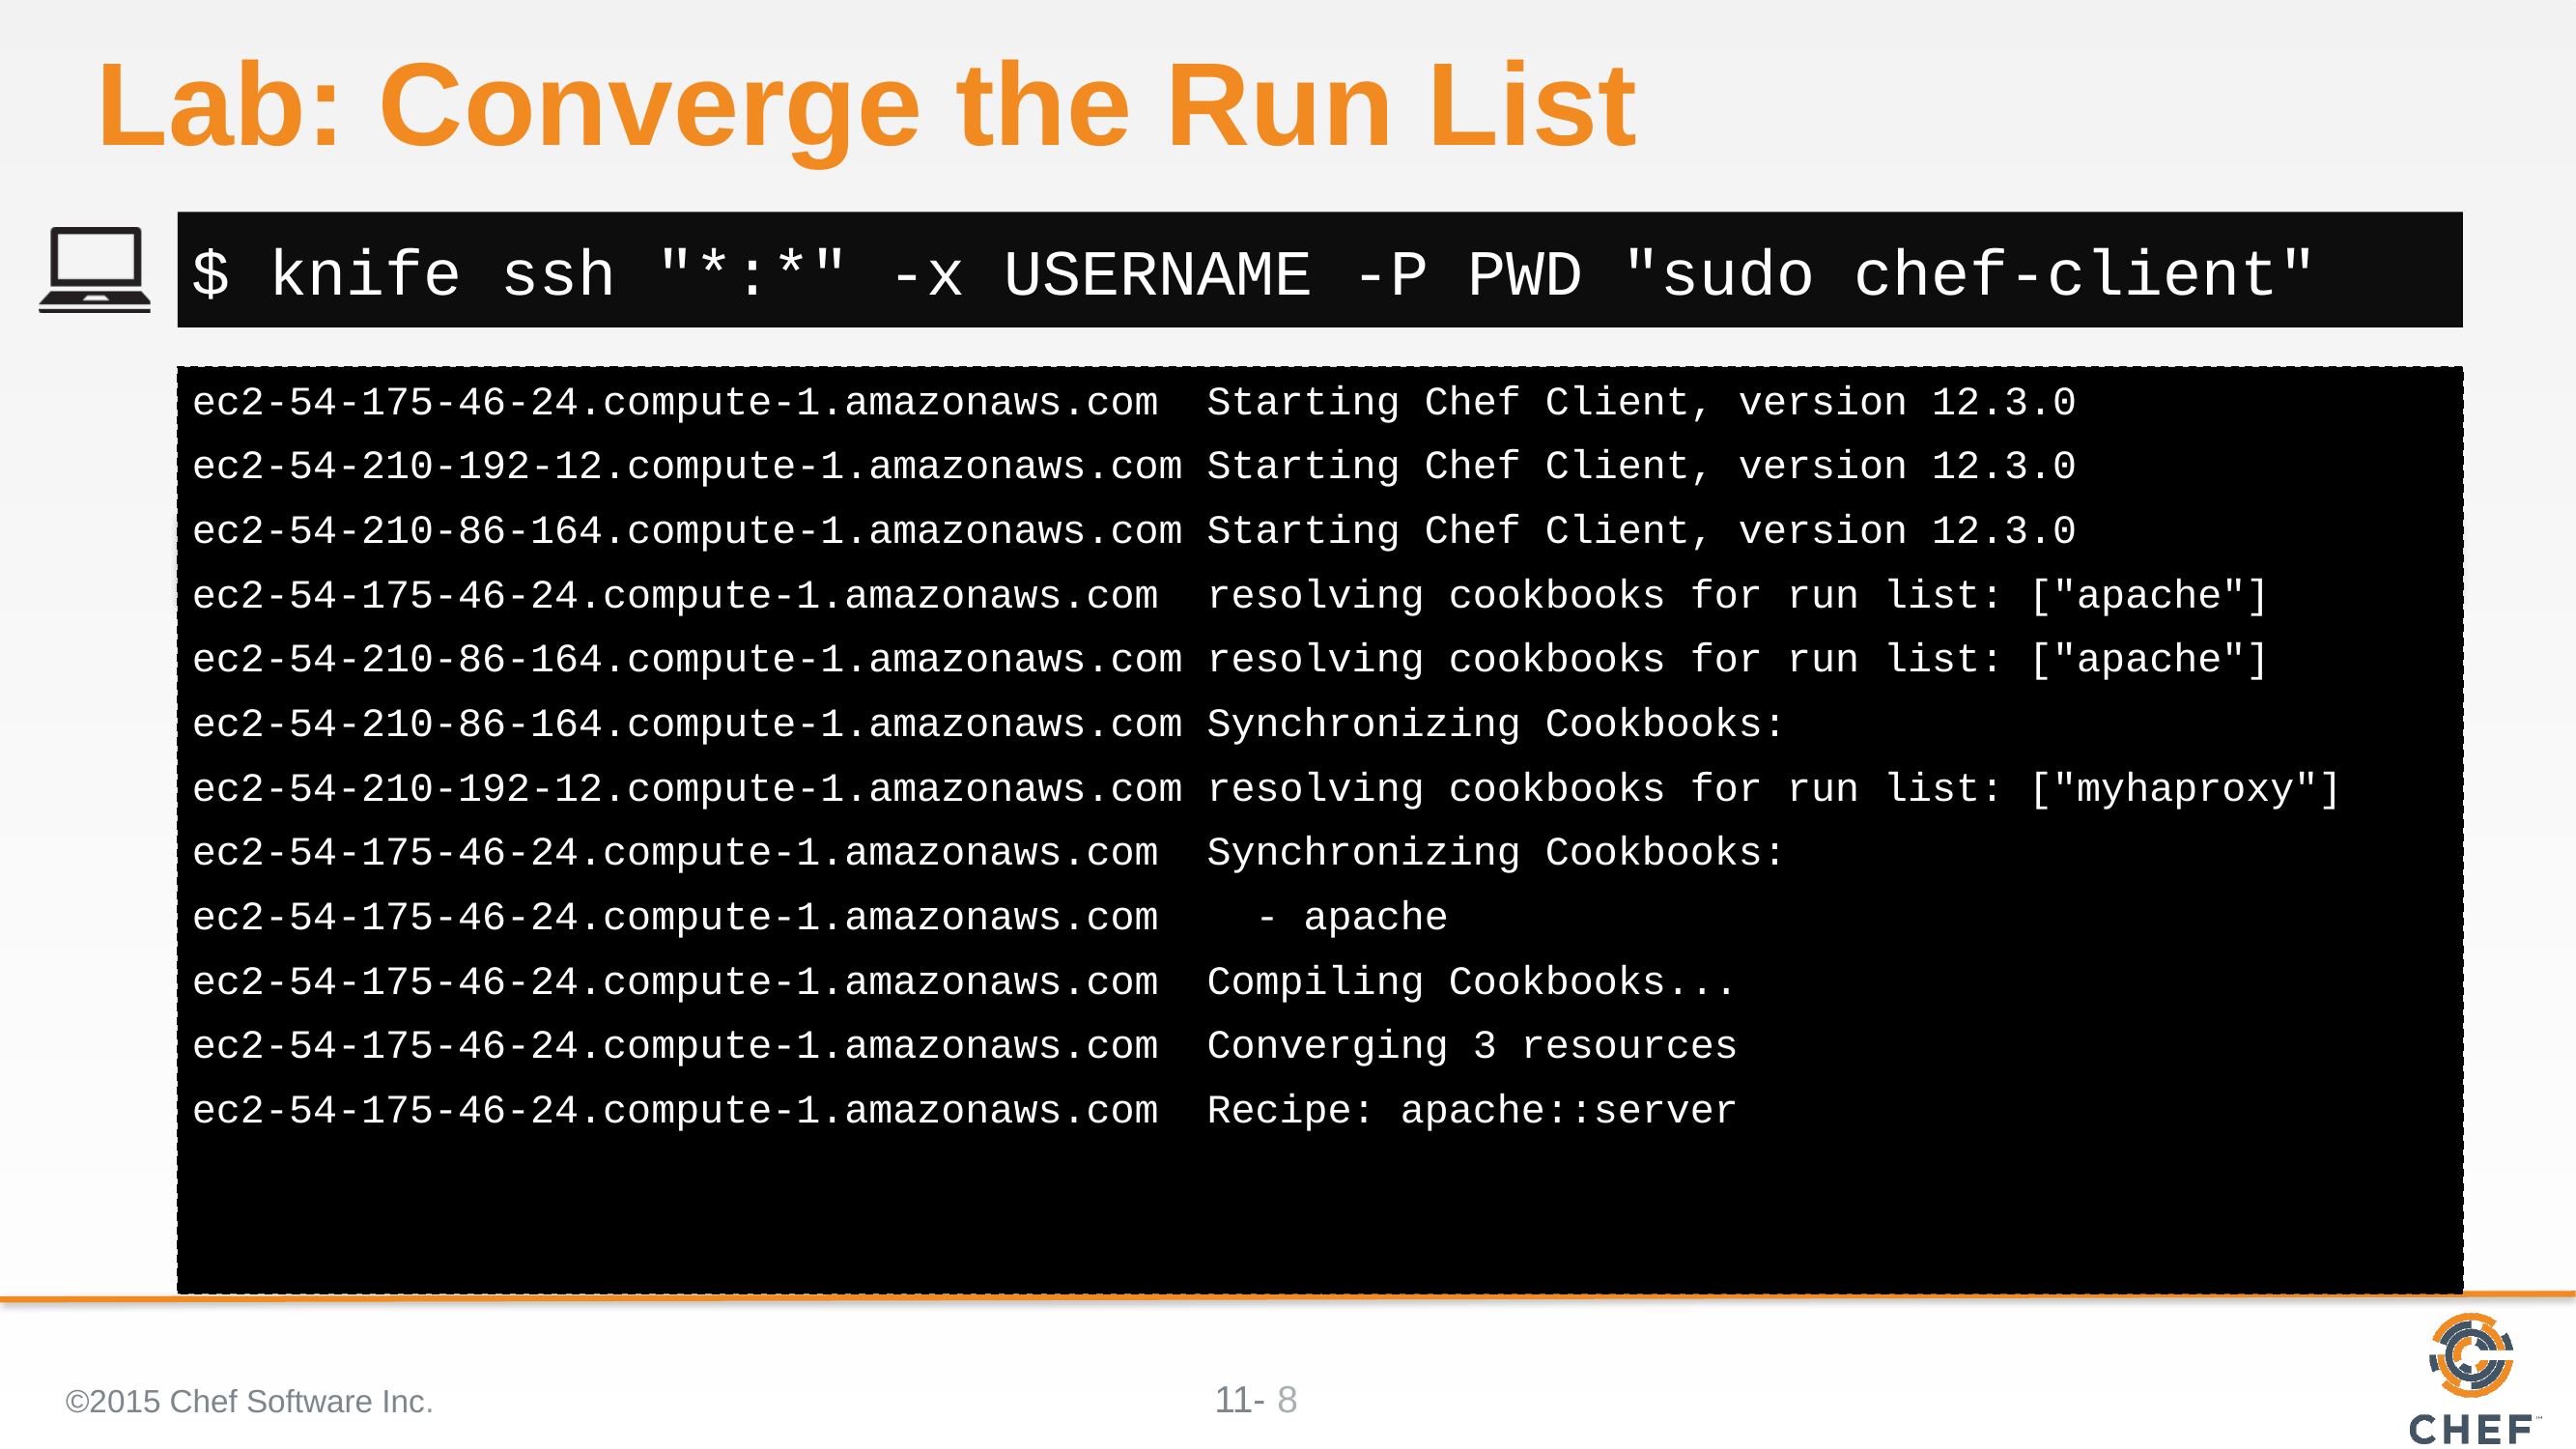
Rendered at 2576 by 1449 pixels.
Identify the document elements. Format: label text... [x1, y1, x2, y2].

title Lab: Converge the Run List [96, 43, 2463, 175]
list $ knife ssh "*:*" -x USERNAME -P PWD "sudo chef-client" [177, 212, 2463, 327]
picture [2399, 1297, 2550, 1449]
footer ©2015 Chef Software Inc. [51, 1359, 952, 1440]
list ec2-54-175-46-24.compute-1.amazonaws.com Starting Chef Client, version 12.3.0 ec2-54-210-192-12.compute-1.amazonaws.com Starting Chef Client, version 12.3.0 ec2-54-210-86-164.compute-1.amazonaws.com Starting Chef Client, version 12.3.0 ec2-54-175-46-24.compute-1.amazonaws.com resolving cookbooks for run list: ["apache"] ec2-54-210-86-164.compute-1.amazonaws.com resolving cookbooks for run list: ["apache"] ec2-54-210-86-164.compute-1.amazonaws.com Synchronizing Cookbooks: ec2-54-210-192-12.compute-1.amazonaws.com resolving cookbooks for run list: ["myhaproxy"] ec2-54-175-46-24.compute-1.amazonaws.com Synchronizing Cookbooks: ec2-54-175-46-24.compute-1.amazonaws.com - apache ec2-54-175-46-24.compute-1.amazonaws.com Compiling Cookbooks... ec2-54-175-46-24.compute-1.amazonaws.com Converging 3 resources ec2-54-175-46-24.compute-1.amazonaws.com Recipe: apache::server [177, 366, 2464, 1294]
slide_number 8 [998, 1359, 1578, 1437]
